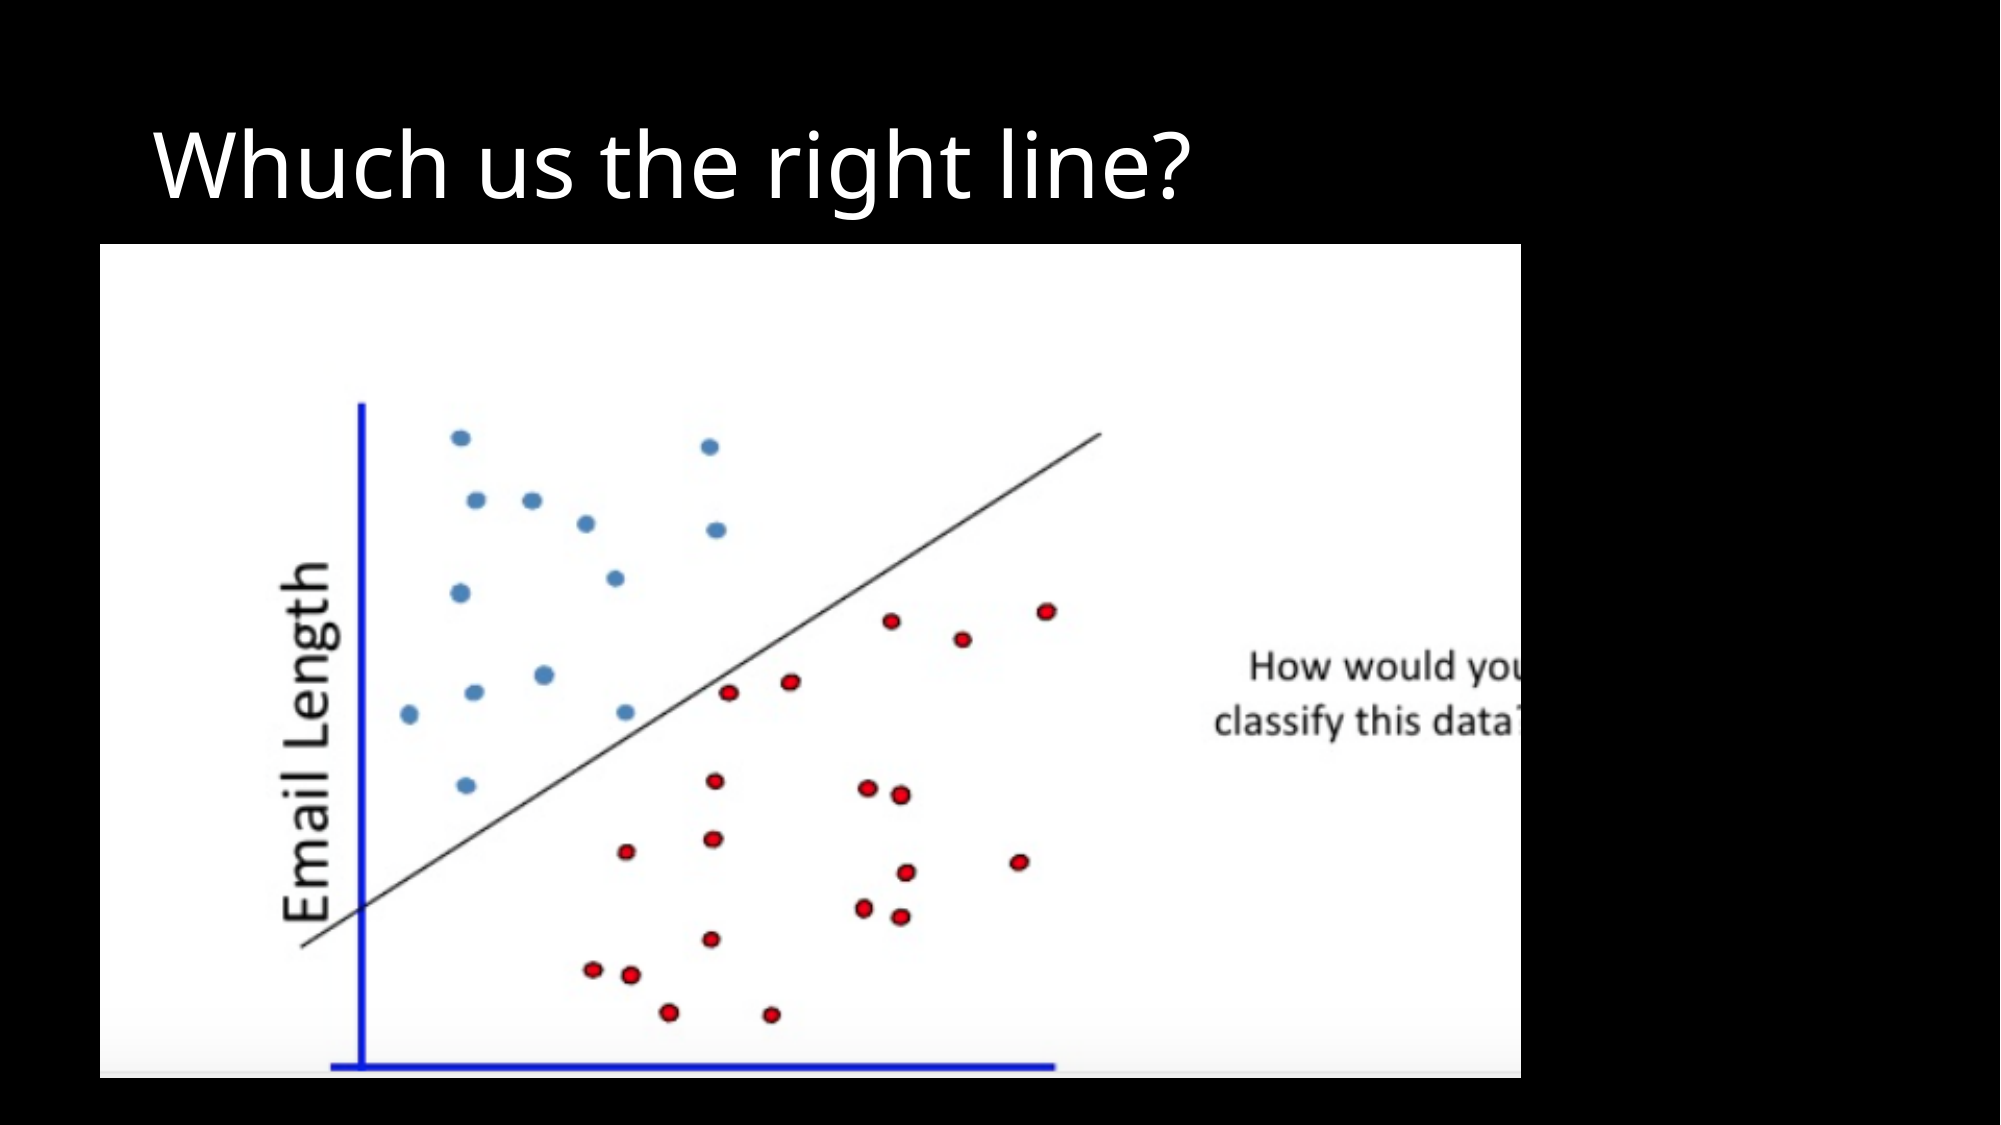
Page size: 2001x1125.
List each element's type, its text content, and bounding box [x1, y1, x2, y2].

picture [100, 244, 1521, 1078]
title Whuch us the right line? [137, 59, 1863, 278]
